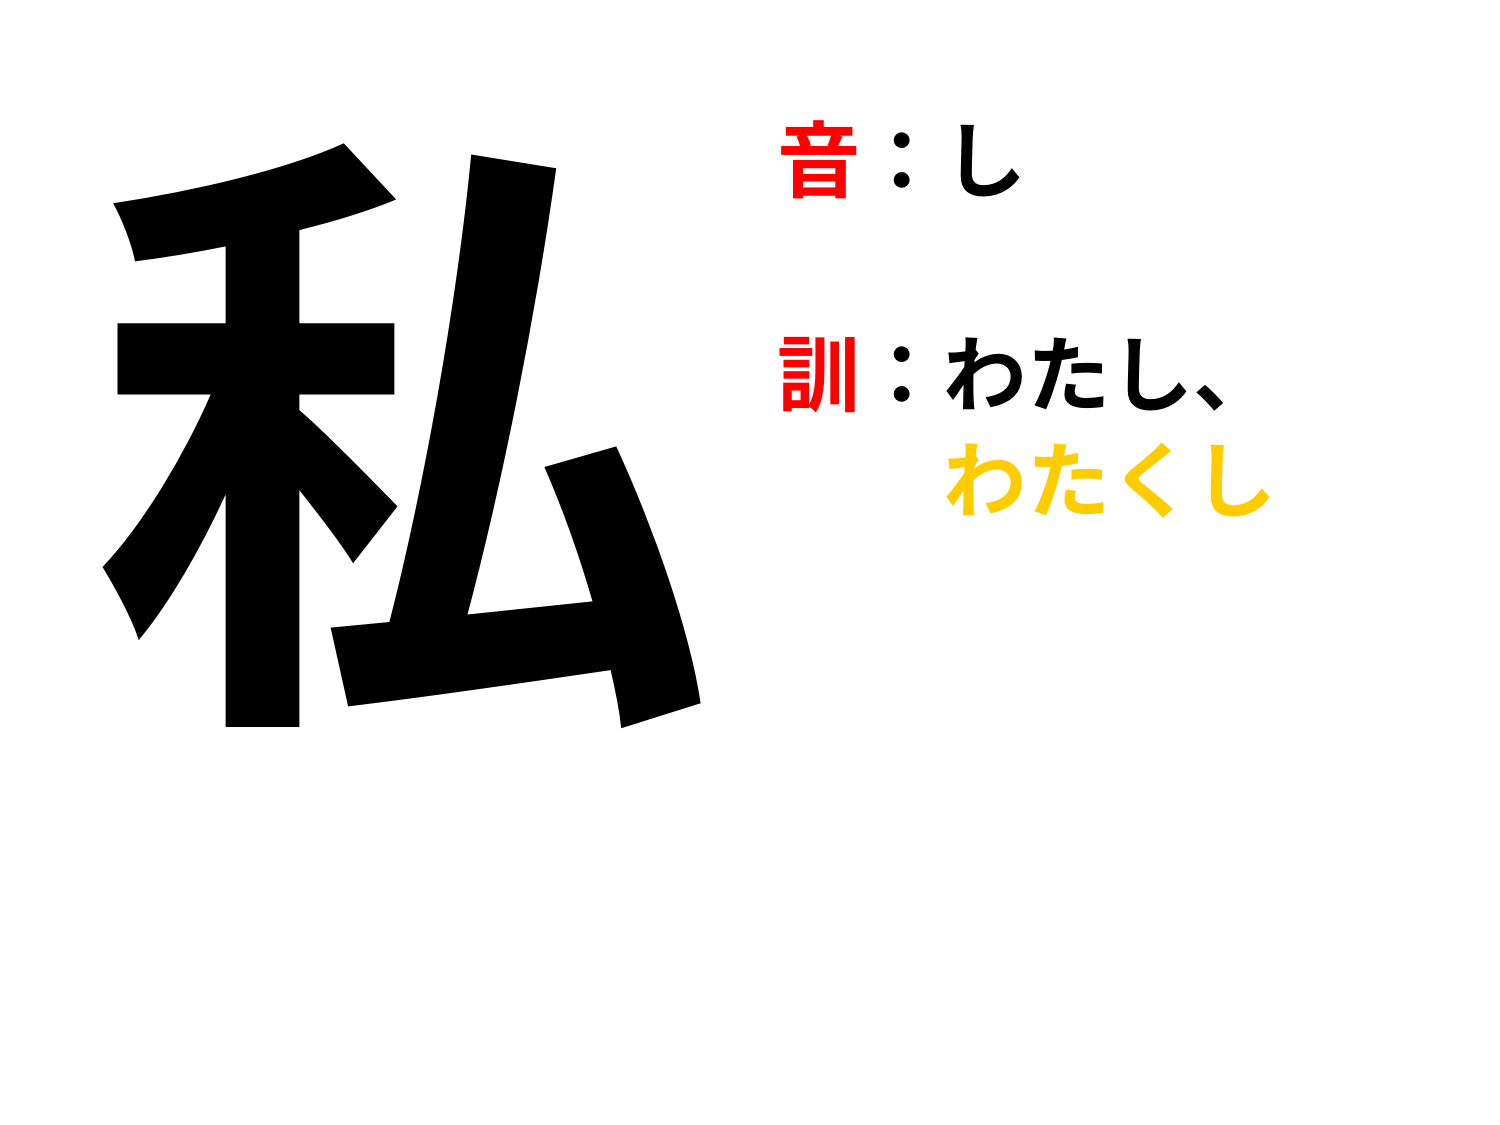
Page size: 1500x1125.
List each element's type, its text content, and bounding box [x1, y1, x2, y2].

list 私 TƯ [75, 125, 738, 1005]
list 音：し 訓：わたし、 わたくし [762, 112, 1425, 1005]
